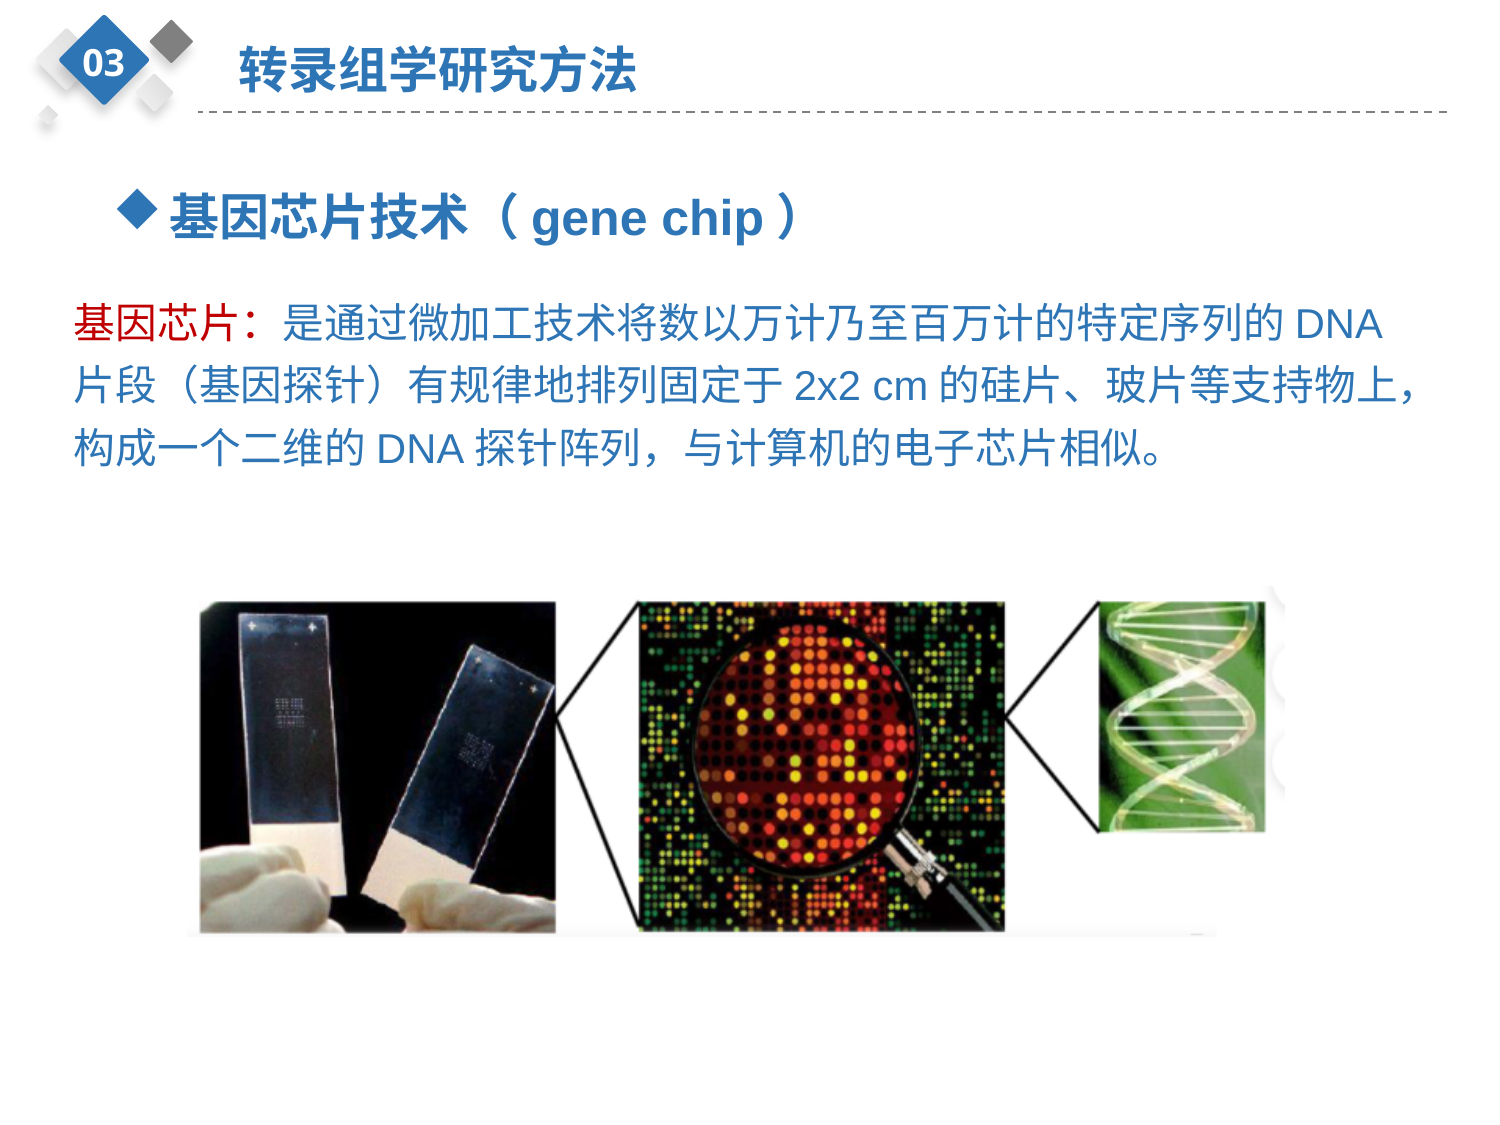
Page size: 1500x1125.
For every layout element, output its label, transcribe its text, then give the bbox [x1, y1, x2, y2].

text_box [41, 25, 656, 122]
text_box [187, 586, 1364, 977]
text_box 基因芯片：是通过微加工技术将数以万计乃至百万计的特定序列的DNA片段（基因探针）有规律地排列固定于2x2 cm的硅片、玻片等支持物上，构成一个二维的DNA探针阵列，与计算机的电子芯片相似。 [59, 276, 1441, 542]
text_box 基因芯片技术（gene chip） [97, 148, 856, 254]
